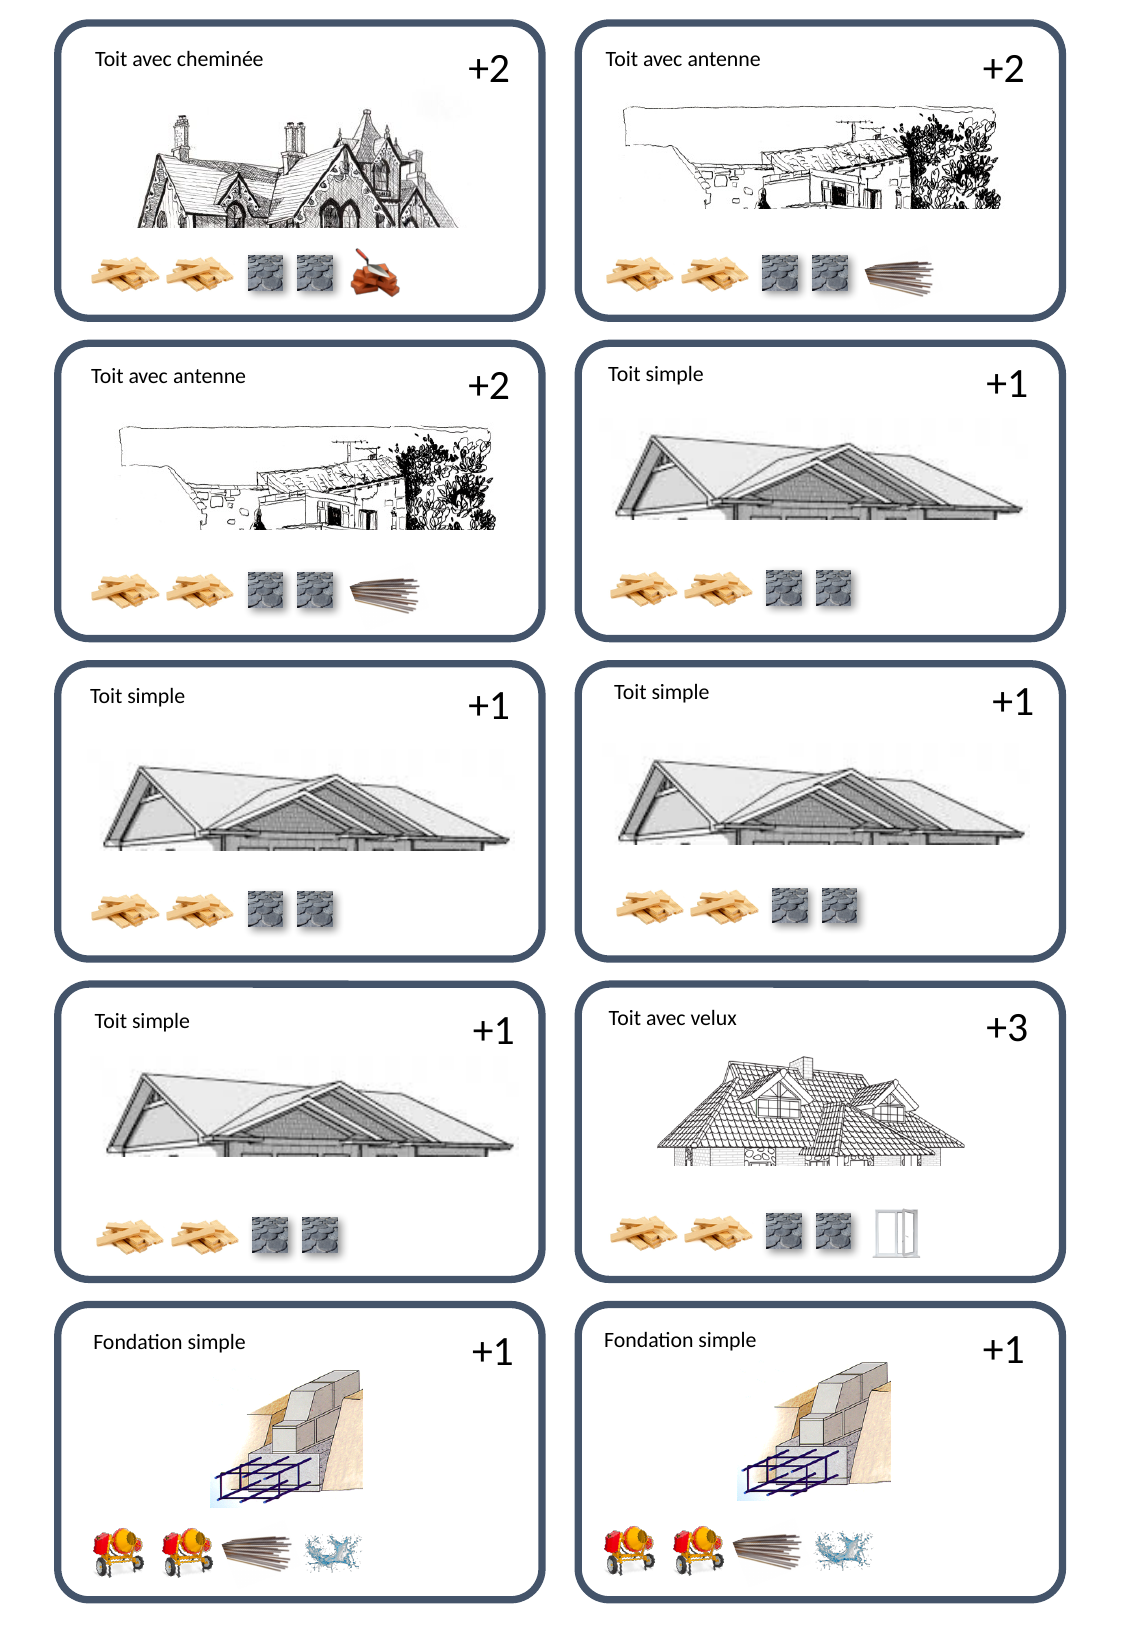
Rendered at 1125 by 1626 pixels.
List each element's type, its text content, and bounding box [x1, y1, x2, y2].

picture [772, 888, 808, 924]
picture [688, 870, 760, 941]
text_box Fondation simple [589, 1318, 772, 1360]
picture [812, 255, 848, 291]
text_box Toit simple [593, 352, 719, 394]
picture [89, 554, 161, 626]
text_box Toit avec cheminée [80, 37, 279, 79]
text_box [56, 21, 544, 320]
picture [169, 1200, 240, 1271]
text_box +1 [968, 1314, 1040, 1380]
picture [350, 563, 428, 630]
text_box +3 [971, 992, 1044, 1057]
text_box Toit simple [75, 674, 201, 715]
picture [248, 255, 283, 291]
picture [248, 572, 283, 608]
picture [599, 418, 1028, 520]
picture [89, 237, 161, 308]
picture [682, 1196, 754, 1267]
picture [813, 1530, 874, 1572]
text_box Toit avec velux [594, 995, 753, 1037]
picture [815, 570, 851, 606]
text_box Toit simple [79, 999, 206, 1041]
picture [618, 102, 1014, 209]
text_box [56, 342, 544, 640]
picture [665, 1518, 731, 1585]
picture [164, 874, 235, 945]
text_box +2 [968, 33, 1040, 99]
picture [737, 1358, 891, 1501]
picture [164, 554, 235, 626]
text_box [56, 1303, 544, 1601]
text_box [56, 983, 544, 1281]
picture [164, 237, 235, 308]
text_box [577, 21, 1064, 320]
text_box Toit avec antenne [590, 37, 776, 79]
text_box +2 [453, 350, 526, 416]
picture [871, 1205, 921, 1258]
picture [85, 1520, 151, 1587]
picture [815, 1213, 851, 1249]
text_box Toit avec antenne [76, 354, 262, 396]
picture [252, 1217, 288, 1253]
picture [682, 552, 754, 623]
picture [346, 247, 405, 298]
picture [607, 1196, 679, 1267]
text_box [577, 1303, 1064, 1601]
text_box [56, 662, 544, 961]
picture [297, 255, 333, 291]
picture [596, 1518, 662, 1585]
text_box Toit simple [599, 670, 725, 712]
picture [644, 1041, 988, 1166]
picture [762, 255, 798, 291]
picture [297, 891, 333, 927]
picture [87, 749, 515, 851]
text_box Fondation simple [78, 1320, 261, 1362]
text_box +1 [453, 670, 526, 736]
picture [303, 1533, 363, 1575]
picture [604, 237, 675, 308]
picture [90, 1056, 519, 1157]
picture [614, 870, 685, 941]
picture [94, 1200, 165, 1271]
picture [114, 70, 474, 228]
picture [601, 743, 1030, 845]
picture [766, 1213, 802, 1249]
picture [114, 422, 509, 530]
picture [607, 552, 679, 623]
text_box +1 [977, 666, 1050, 732]
picture [302, 1217, 338, 1253]
picture [248, 891, 283, 927]
picture [210, 1366, 363, 1508]
text_box +2 [453, 33, 526, 99]
text_box [577, 662, 1064, 961]
picture [297, 572, 333, 608]
text_box +1 [971, 348, 1044, 414]
picture [822, 888, 857, 924]
picture [222, 1521, 300, 1588]
picture [865, 246, 942, 313]
text_box +1 [458, 996, 530, 1061]
text_box [577, 342, 1064, 640]
picture [679, 237, 750, 308]
picture [154, 1520, 220, 1587]
picture [89, 874, 161, 945]
picture [733, 1519, 810, 1586]
picture [766, 570, 802, 606]
text_box +1 [457, 1316, 530, 1382]
text_box [577, 983, 1064, 1281]
